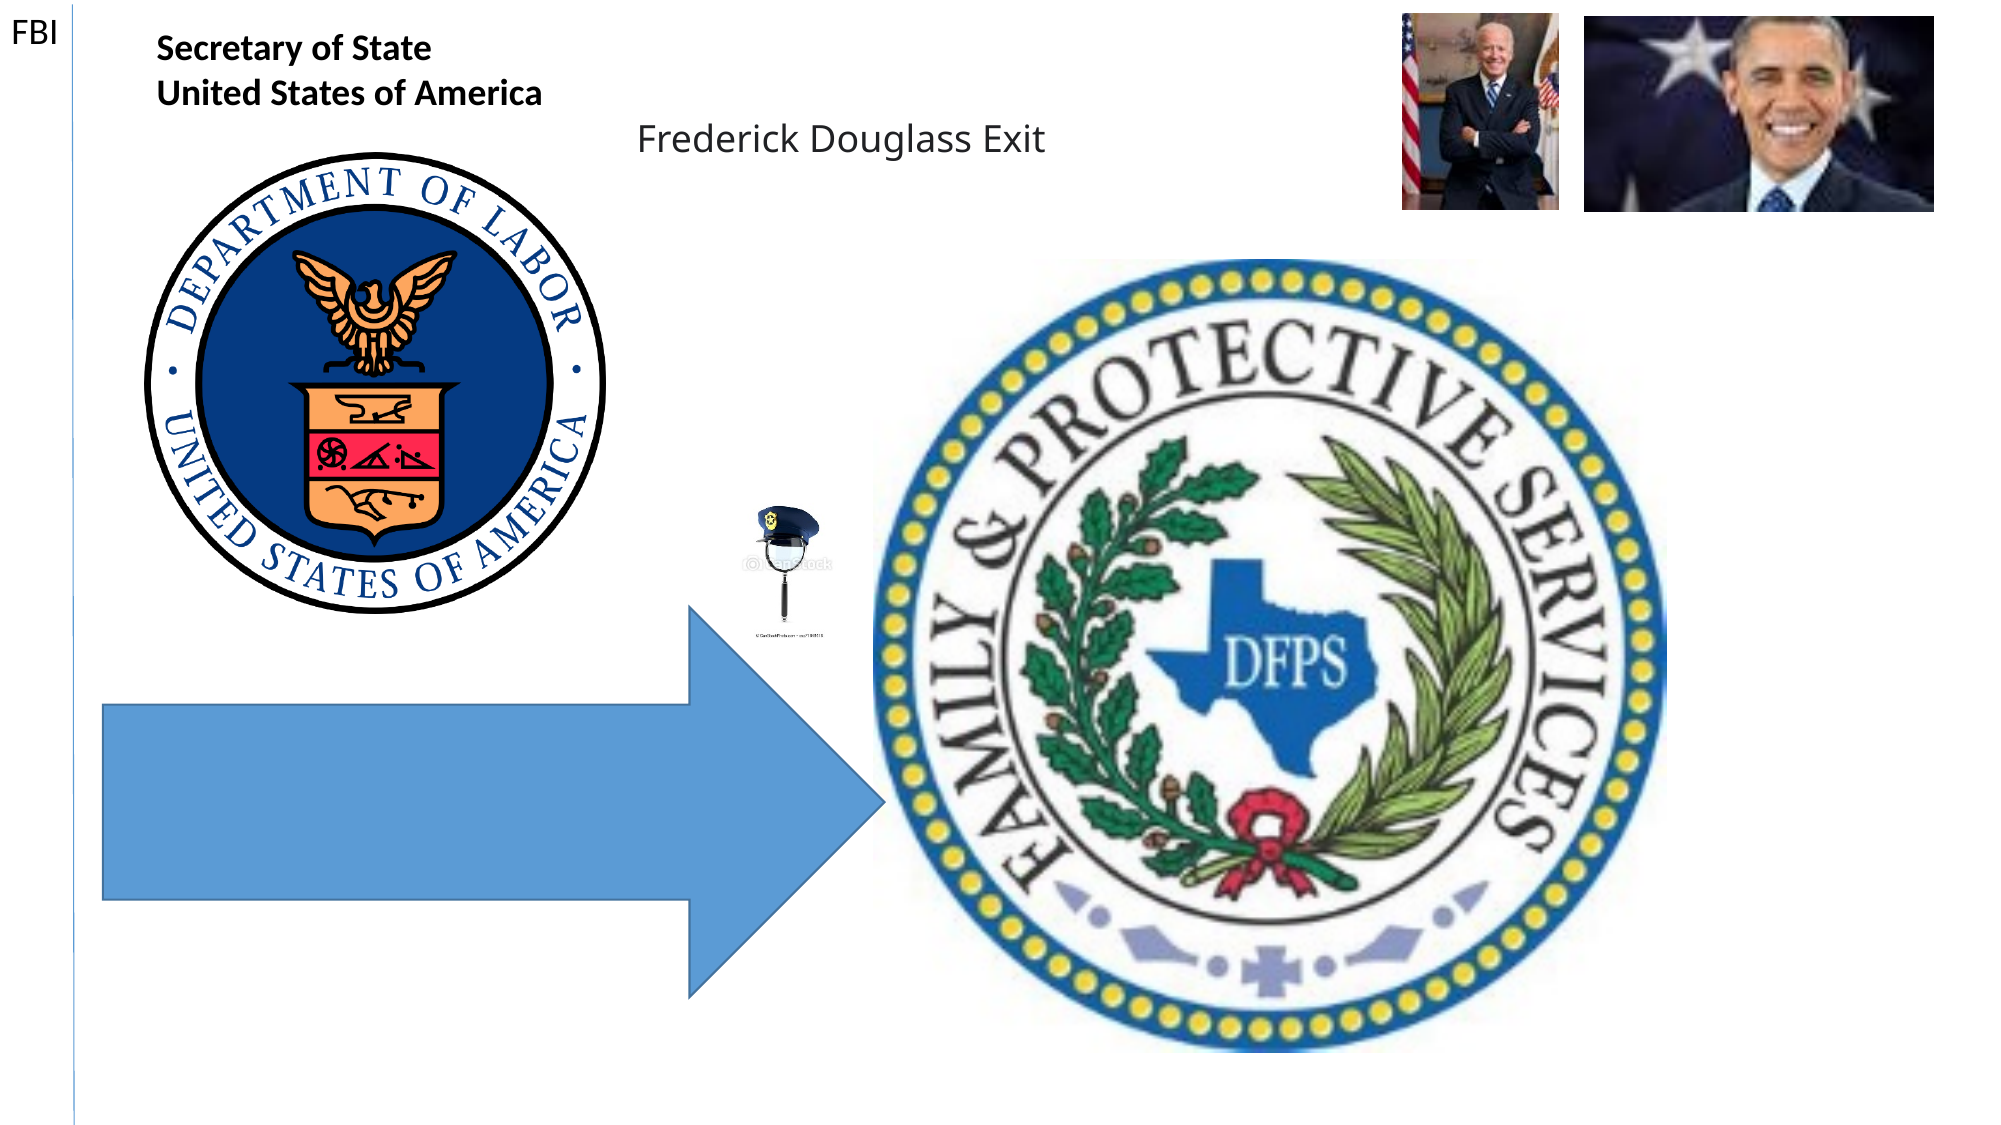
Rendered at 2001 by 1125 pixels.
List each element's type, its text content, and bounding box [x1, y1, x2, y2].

picture [144, 152, 606, 614]
text_box [101, 604, 873, 1000]
text_box Secretary of State United States of America [141, 16, 559, 121]
picture [873, 258, 1667, 1053]
text_box Frederick Douglass Exit [621, 107, 1061, 168]
picture [1402, 13, 1559, 210]
picture [1584, 16, 1934, 212]
picture [736, 492, 842, 638]
text_box FBI [0, 0, 74, 60]
